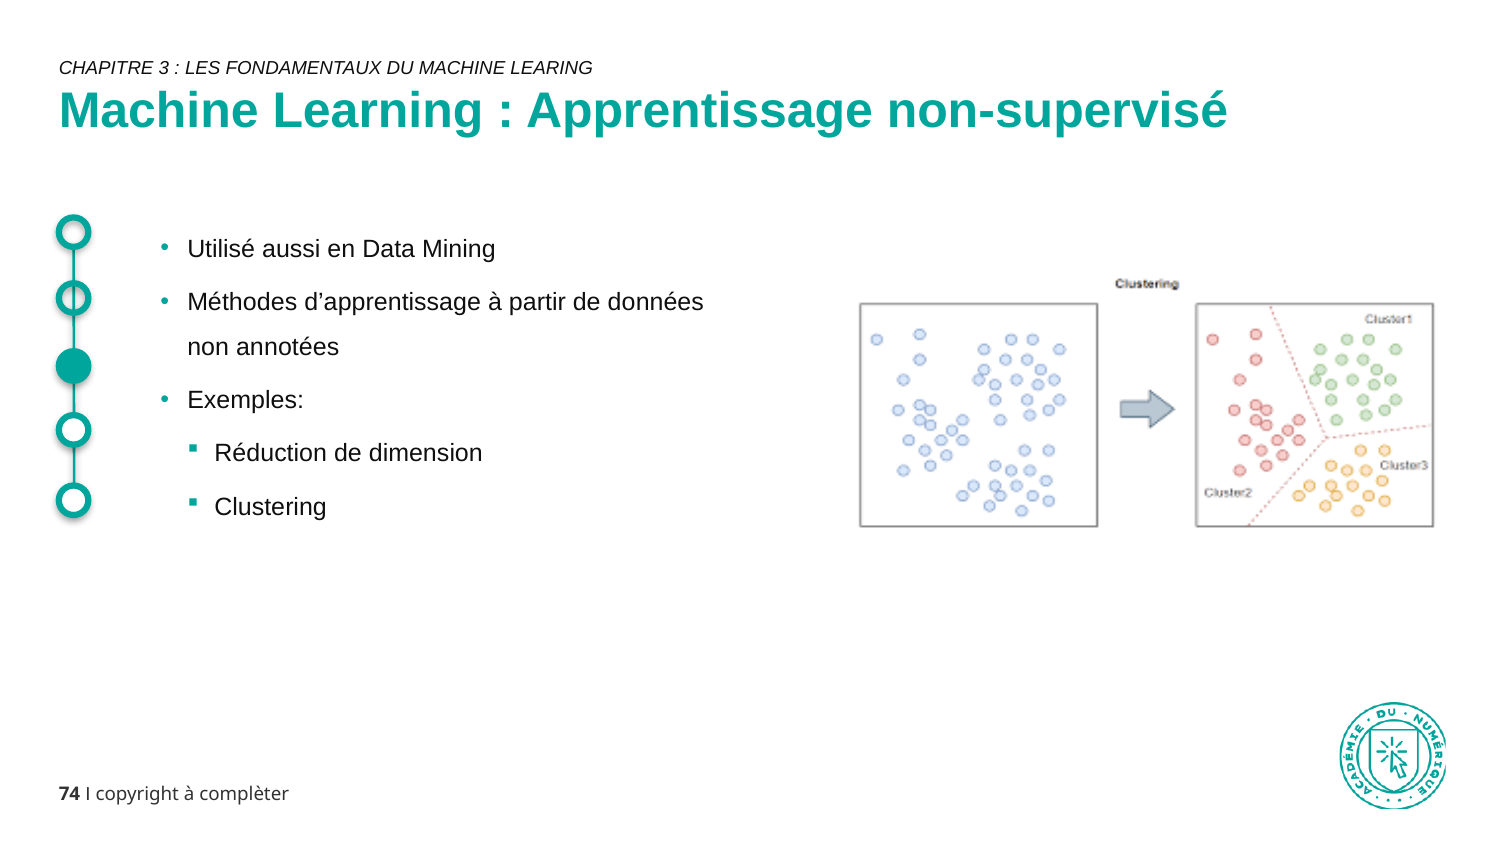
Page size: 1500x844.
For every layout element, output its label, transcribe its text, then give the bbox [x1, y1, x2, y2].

picture [835, 267, 1463, 563]
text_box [58, 217, 89, 516]
text_box Machine Learning : Apprentissage non-supervisé [58, 77, 1446, 155]
text_box Utilisé aussi en Data Mining Méthodes d’apprentissage à partir de données non annotées Exemples: Réduction de dimension Clustering [160, 217, 750, 453]
text_box CHAPITRE 3 : LES FONDAMENTAUX DU MACHINE LEARING [58, 55, 650, 77]
